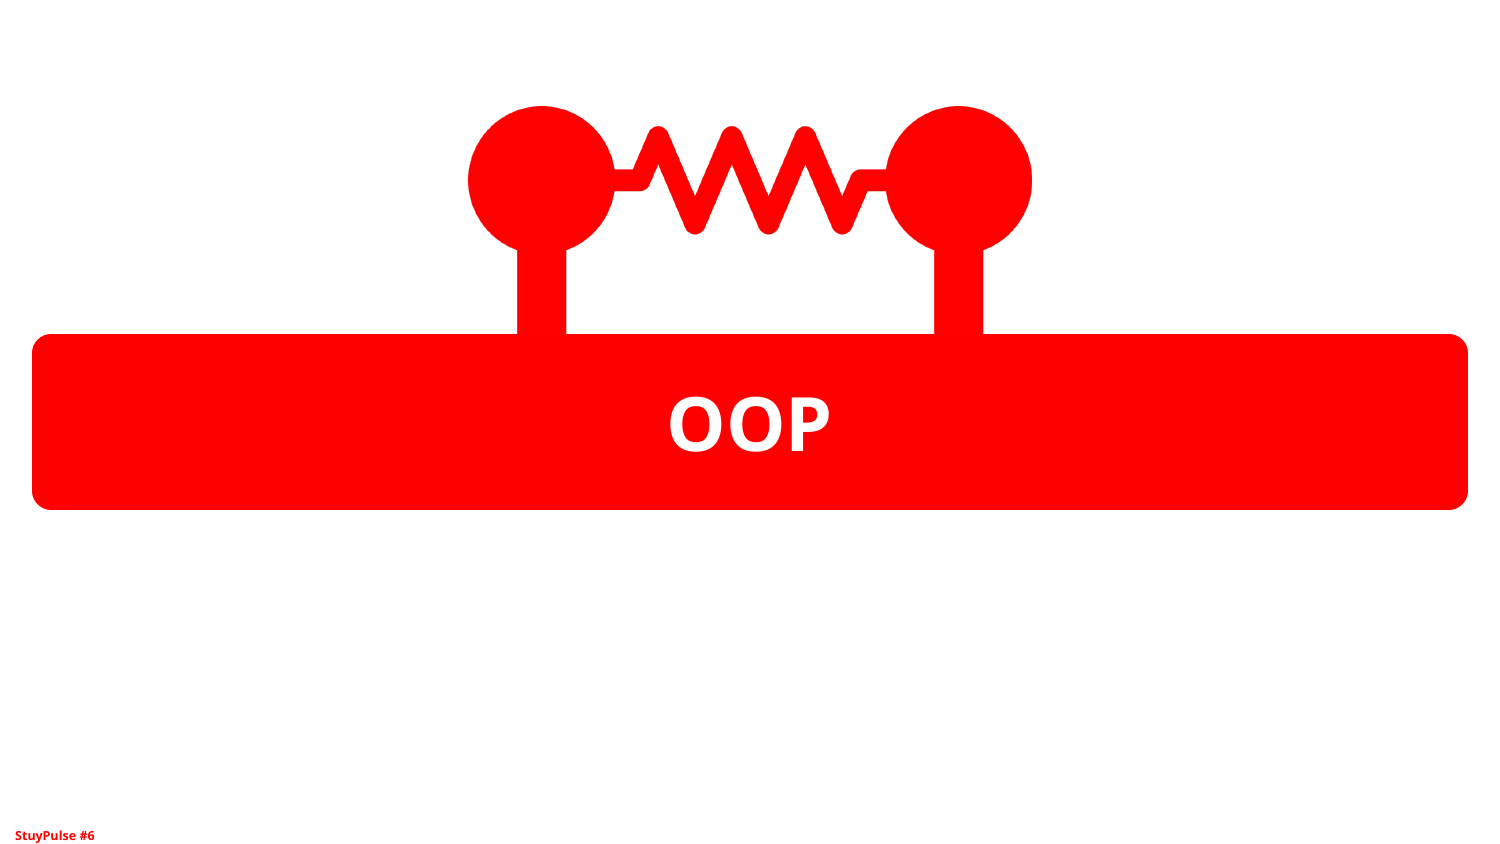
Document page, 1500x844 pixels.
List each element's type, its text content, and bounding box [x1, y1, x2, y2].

title OOP [32, 334, 1468, 510]
picture [468, 106, 1032, 334]
